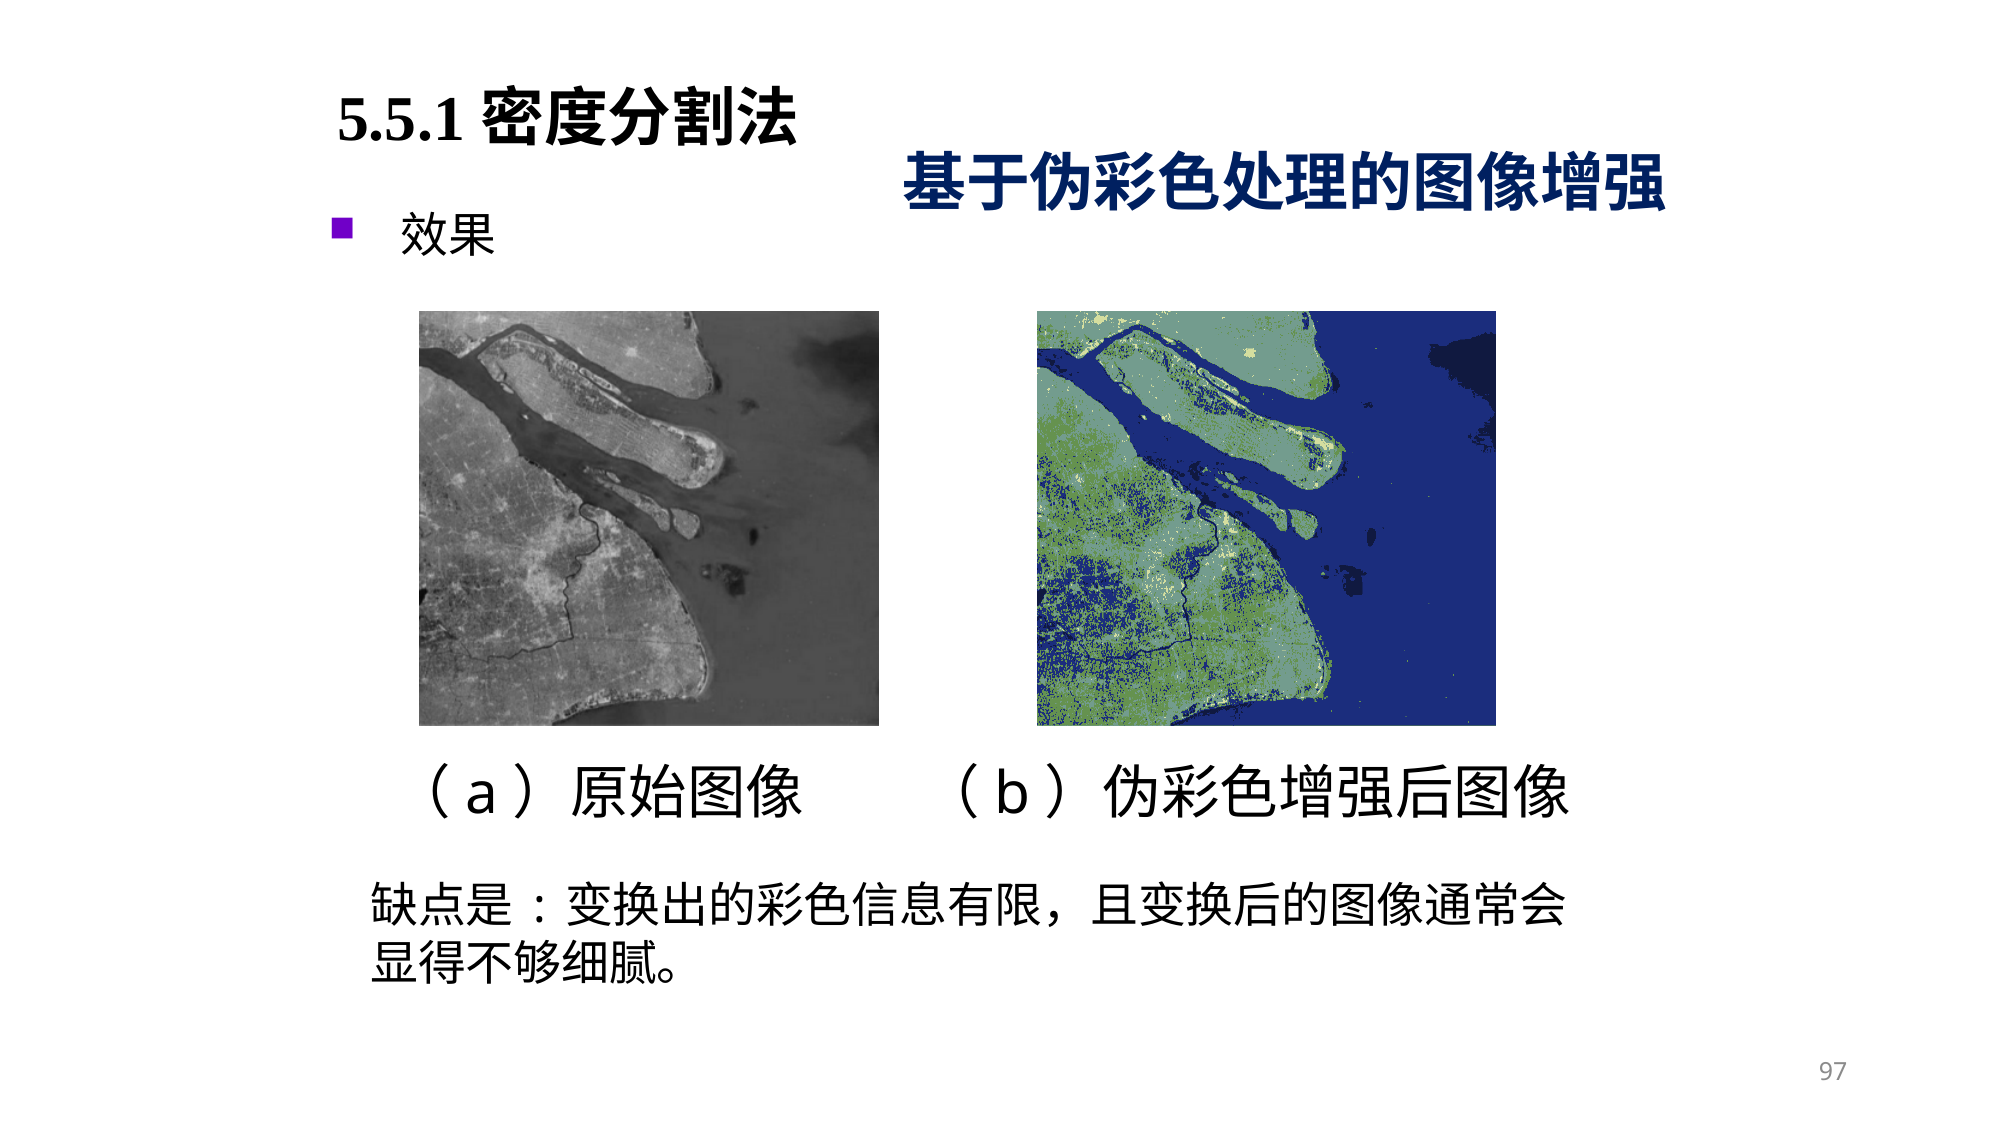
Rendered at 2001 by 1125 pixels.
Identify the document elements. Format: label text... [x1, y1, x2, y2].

text_box 缺点是:变换出的彩色信息有限，且变换后的图像通常会显得不够细腻。 [355, 867, 1629, 998]
slide_number 97 [1412, 1042, 1863, 1103]
picture [419, 311, 879, 726]
text_box 5.5.1密度分割法 [322, 50, 1219, 180]
text_box （a）原始图像 （b）伪彩色增强后图像 [378, 747, 1611, 833]
picture [1037, 311, 1496, 726]
text_box 效果 [314, 197, 1607, 270]
text_box 基于伪彩色处理的图像增强 [894, 147, 1675, 213]
